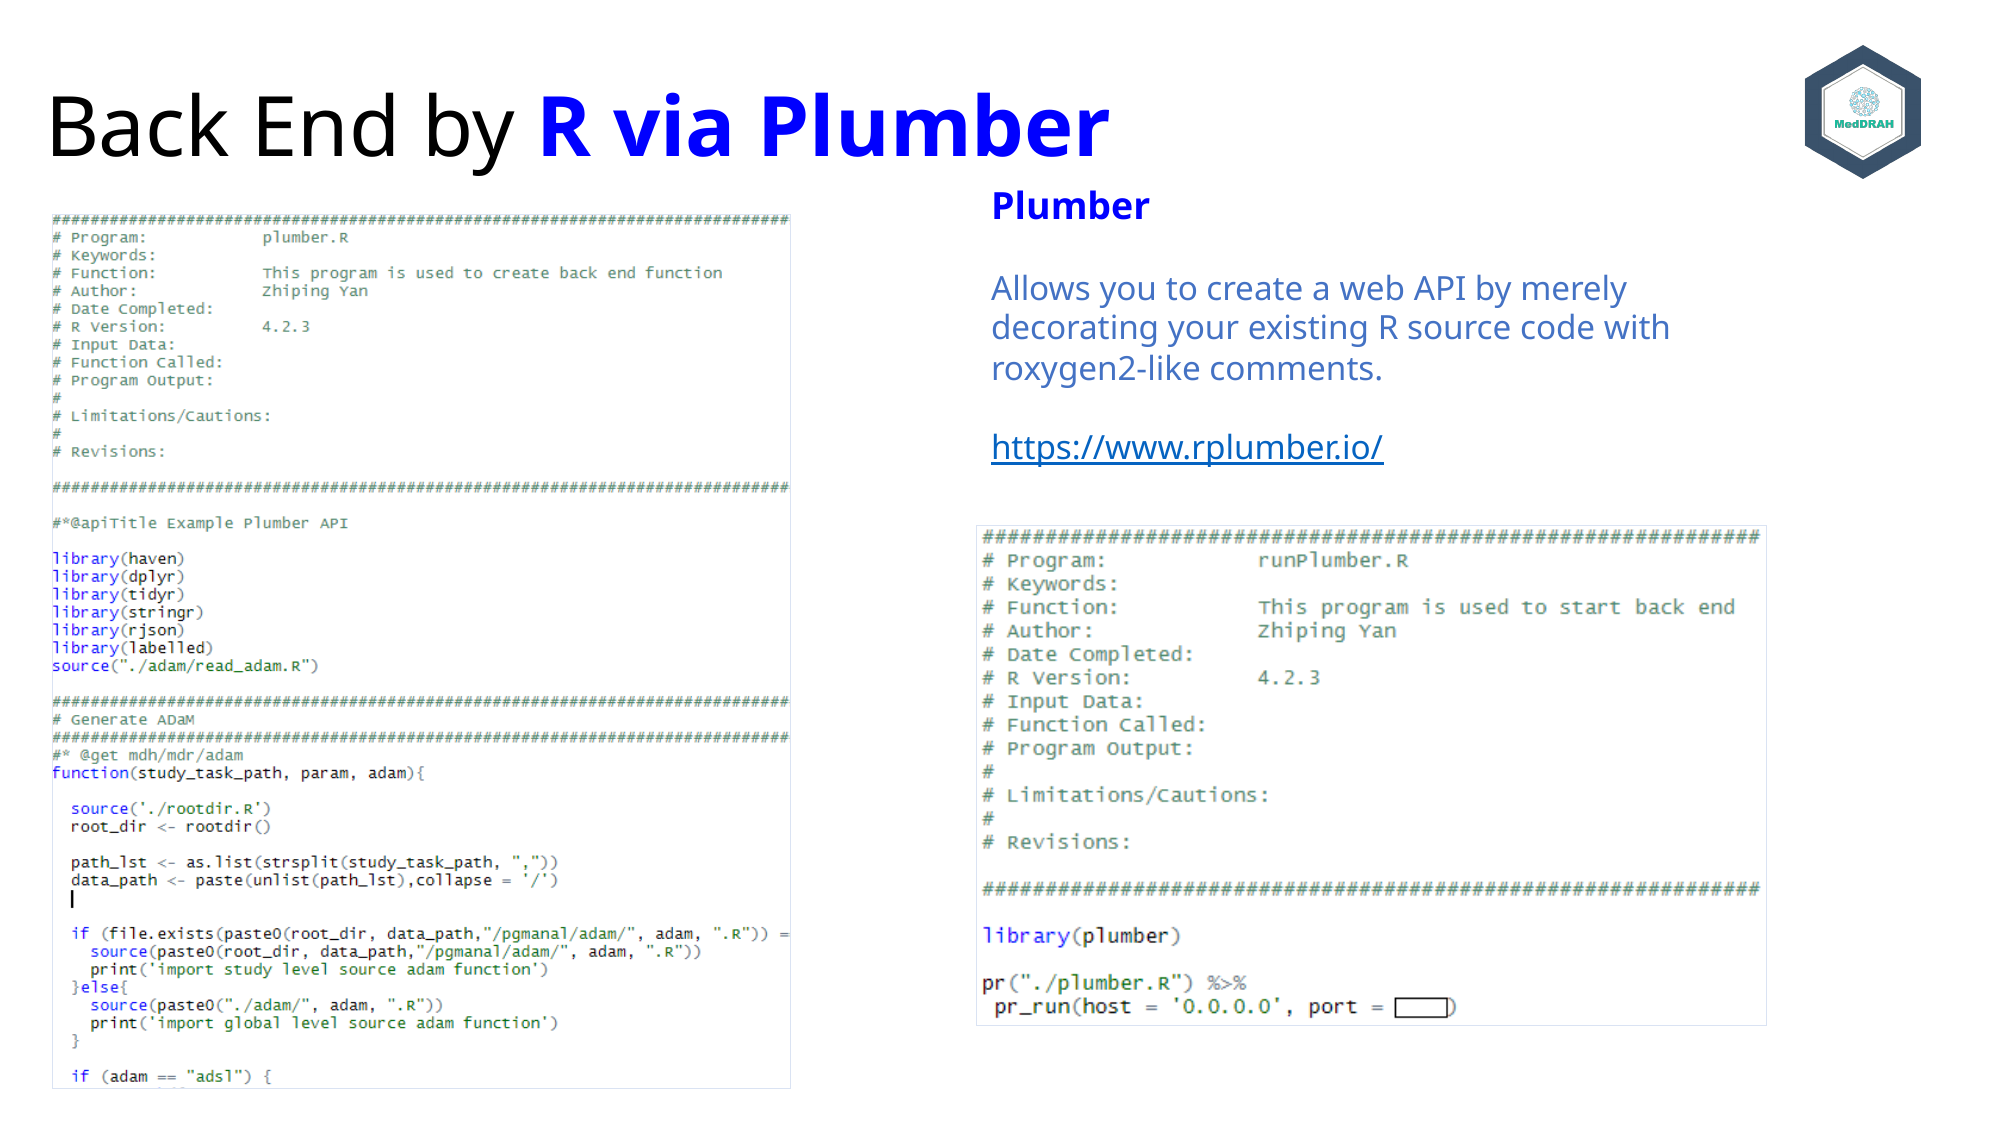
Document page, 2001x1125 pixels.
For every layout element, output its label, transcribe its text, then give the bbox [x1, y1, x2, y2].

picture [976, 525, 1767, 1026]
text_box Back End by R via Plumber [30, 45, 1755, 215]
text_box Plumber Allows you to create a web API by merely decorating your existing R source code with roxygen2-like comments. https://www.rplumber.io/ [976, 174, 1701, 525]
picture [1804, 44, 1921, 179]
picture [52, 214, 791, 1089]
